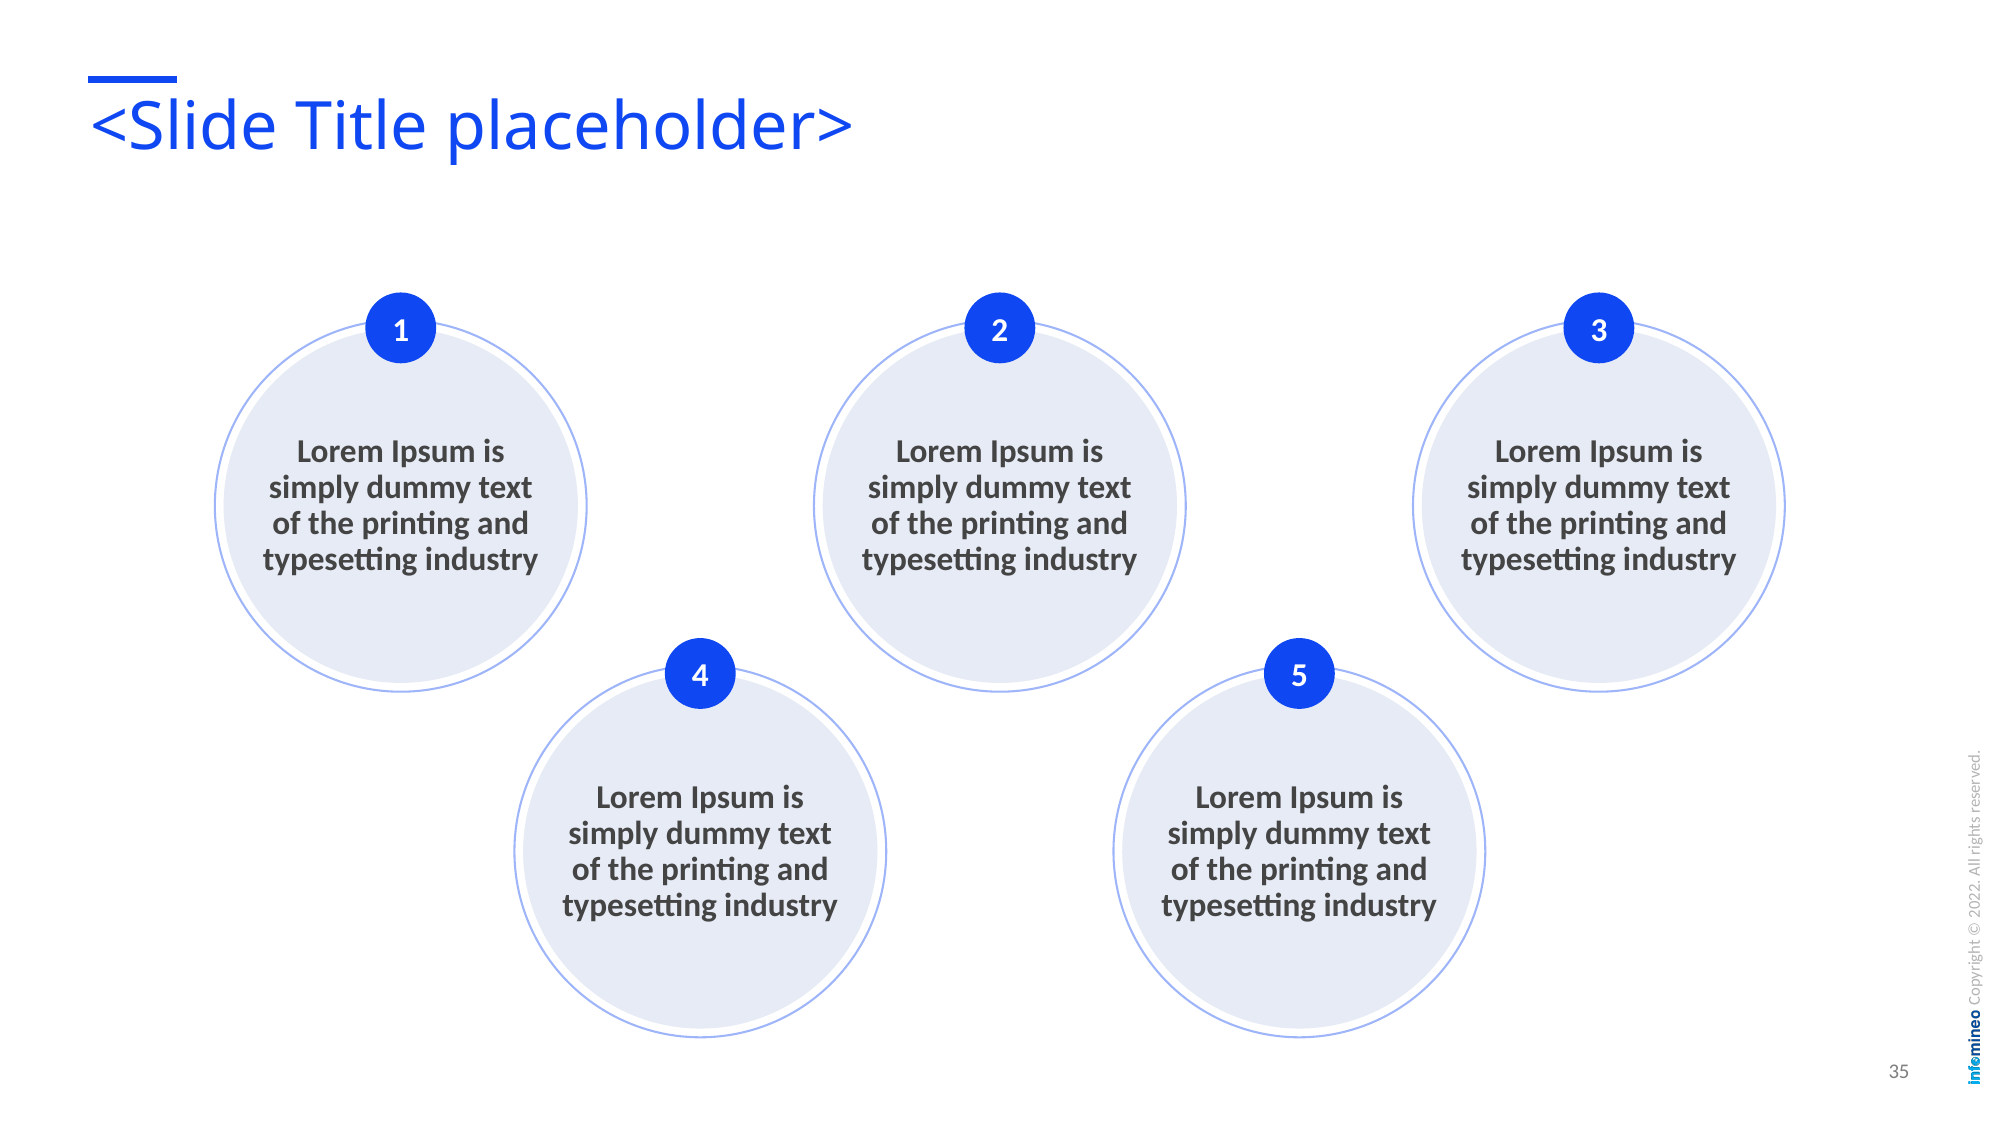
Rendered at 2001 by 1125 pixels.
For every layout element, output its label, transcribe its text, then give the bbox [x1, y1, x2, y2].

title <Slide Title placeholder> [90, 91, 1910, 280]
text_box Lorem Ipsum is simply dummy text of the printing and typesetting industry [546, 772, 854, 931]
text_box Lorem Ipsum is simply dummy text of the printing and typesetting industry [1445, 426, 1753, 586]
text_box 1 [365, 292, 437, 364]
text_box Lorem Ipsum is simply dummy text of the printing and typesetting industry [247, 426, 555, 586]
text_box 2 [964, 292, 1036, 364]
text_box [214, 323, 587, 692]
text_box [1113, 668, 1486, 1038]
text_box [514, 668, 887, 1038]
text_box Lorem Ipsum is simply dummy text of the printing and typesetting industry [846, 426, 1154, 586]
text_box [813, 323, 1186, 692]
text_box 4 [664, 638, 736, 709]
text_box [1413, 323, 1785, 692]
text_box 5 [1263, 638, 1335, 709]
text_box Lorem Ipsum is simply dummy text of the printing and typesetting industry [1145, 772, 1454, 931]
picture [1969, 1011, 1980, 1066]
text_box 3 [1563, 292, 1635, 364]
